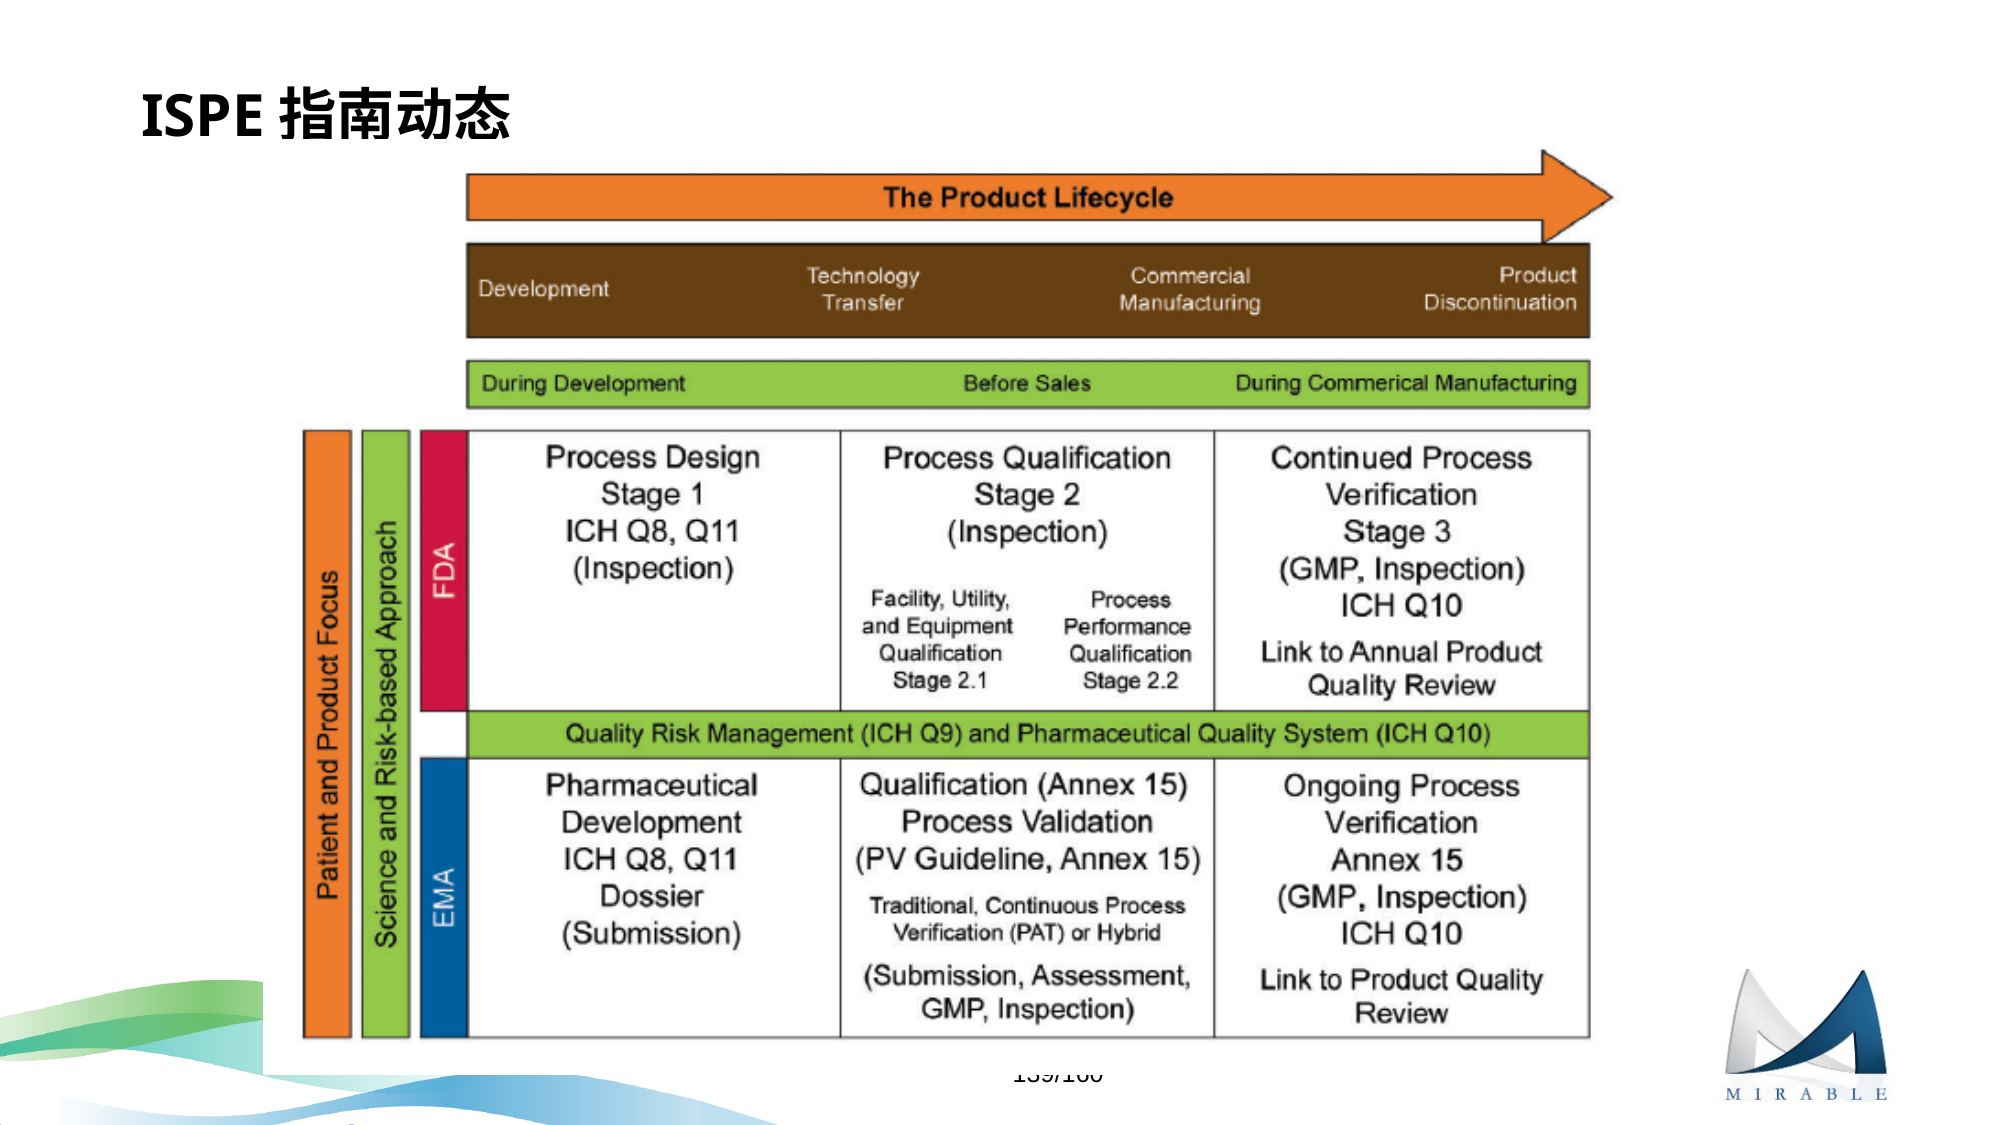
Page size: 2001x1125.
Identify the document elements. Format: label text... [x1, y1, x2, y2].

title ISPE指南动态 [125, 64, 1874, 172]
slide_number 139/160 [833, 1075, 1284, 1103]
picture [1711, 968, 1898, 1102]
picture [0, 139, 1668, 1125]
